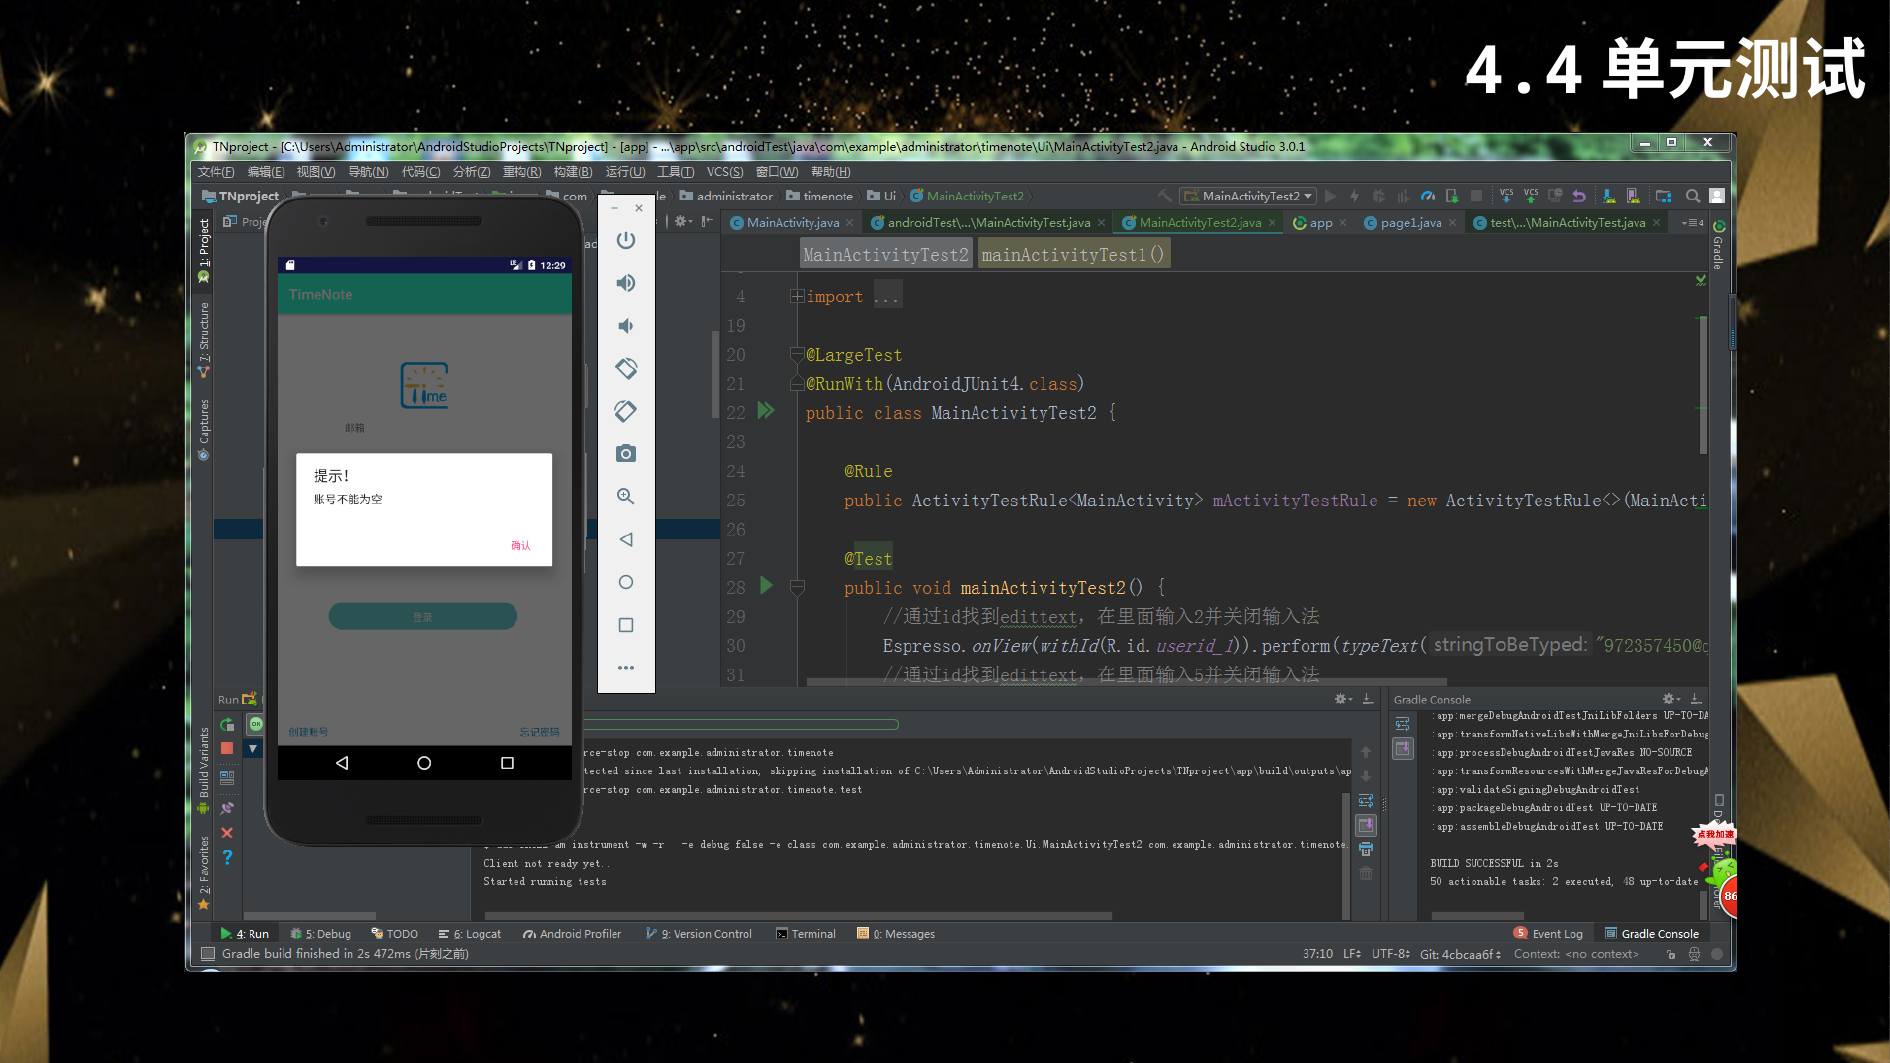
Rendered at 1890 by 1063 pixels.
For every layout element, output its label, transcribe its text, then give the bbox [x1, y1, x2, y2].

text_box 4.4单元测试 [1464, 26, 1868, 195]
picture [0, 0, 1890, 1063]
